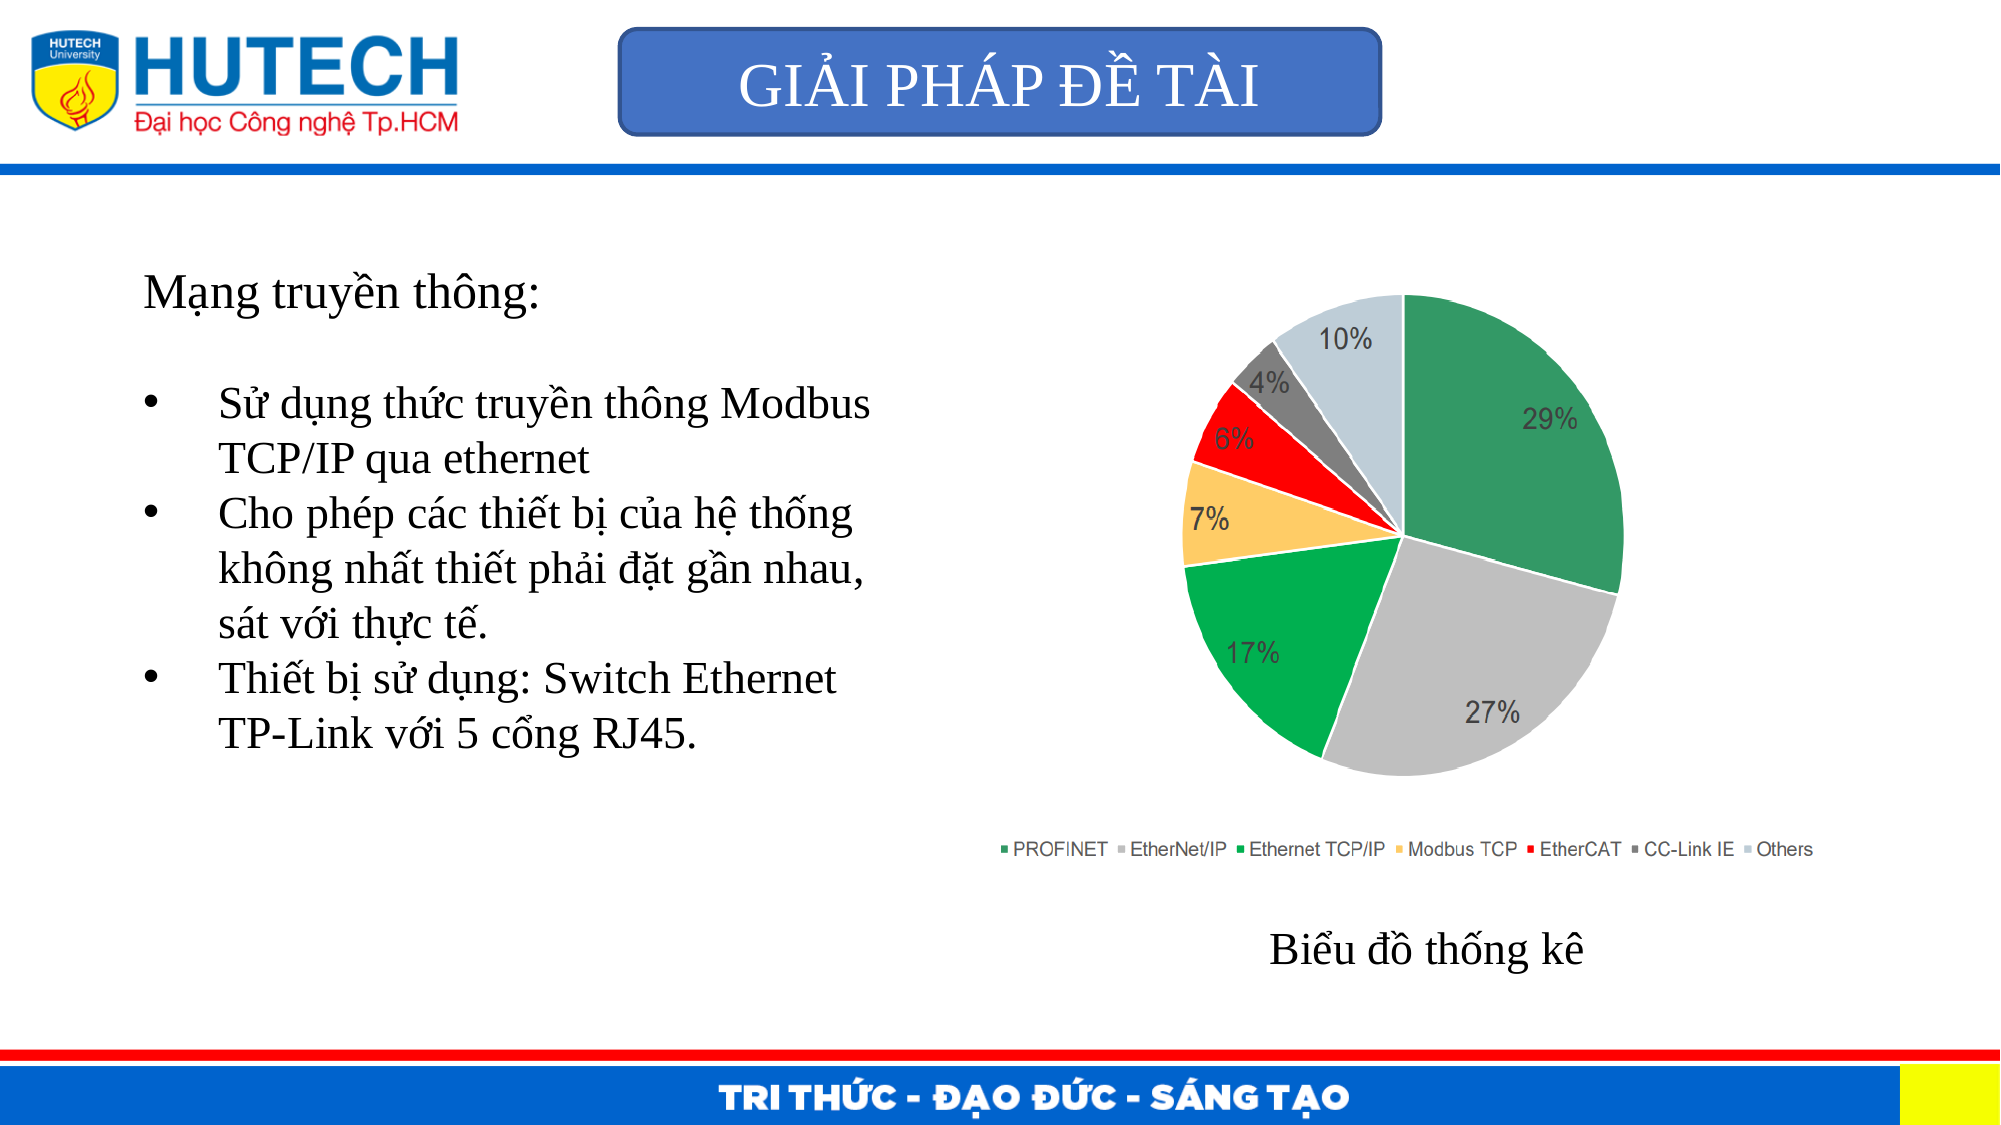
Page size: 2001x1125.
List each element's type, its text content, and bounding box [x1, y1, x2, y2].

text_box GIẢI PHÁP ĐỀ TÀI [617, 26, 1383, 137]
text_box Mạng truyền thông: Sử dụng thức truyền thông Modbus TCP/IP qua ethernet Cho phép các thiết bị của hệ thống không nhất thiết phải đặt gần nhau, sát với thực tế. Thiết bị sử dụng: Switch Ethernet TP-Link với 5 cổng RJ45. [109, 250, 917, 962]
text_box Biểu đồ thống kê [1129, 910, 1707, 988]
picture [0, 0, 2000, 1125]
